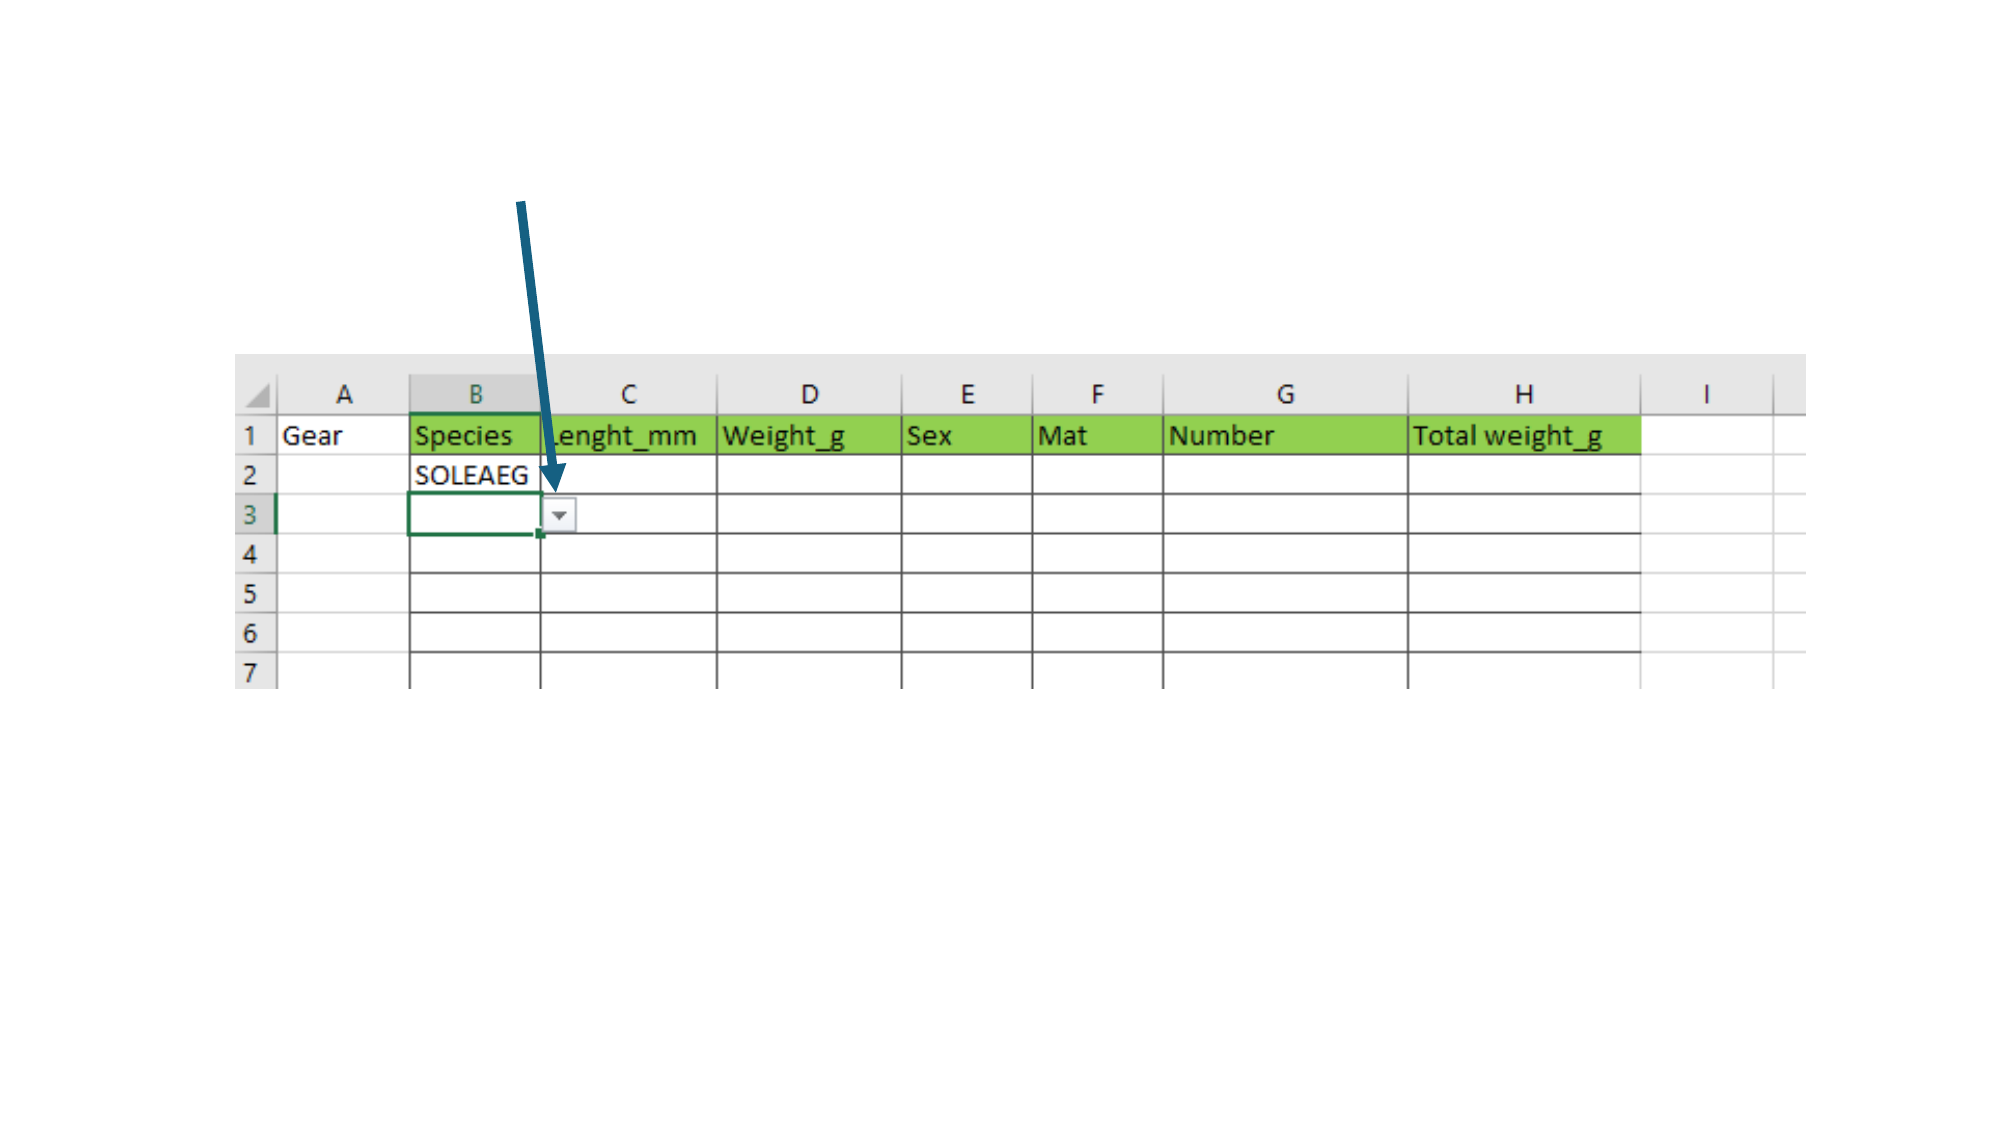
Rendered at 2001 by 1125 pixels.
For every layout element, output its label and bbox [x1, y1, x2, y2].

picture [235, 353, 1807, 689]
text_box [519, 200, 557, 494]
